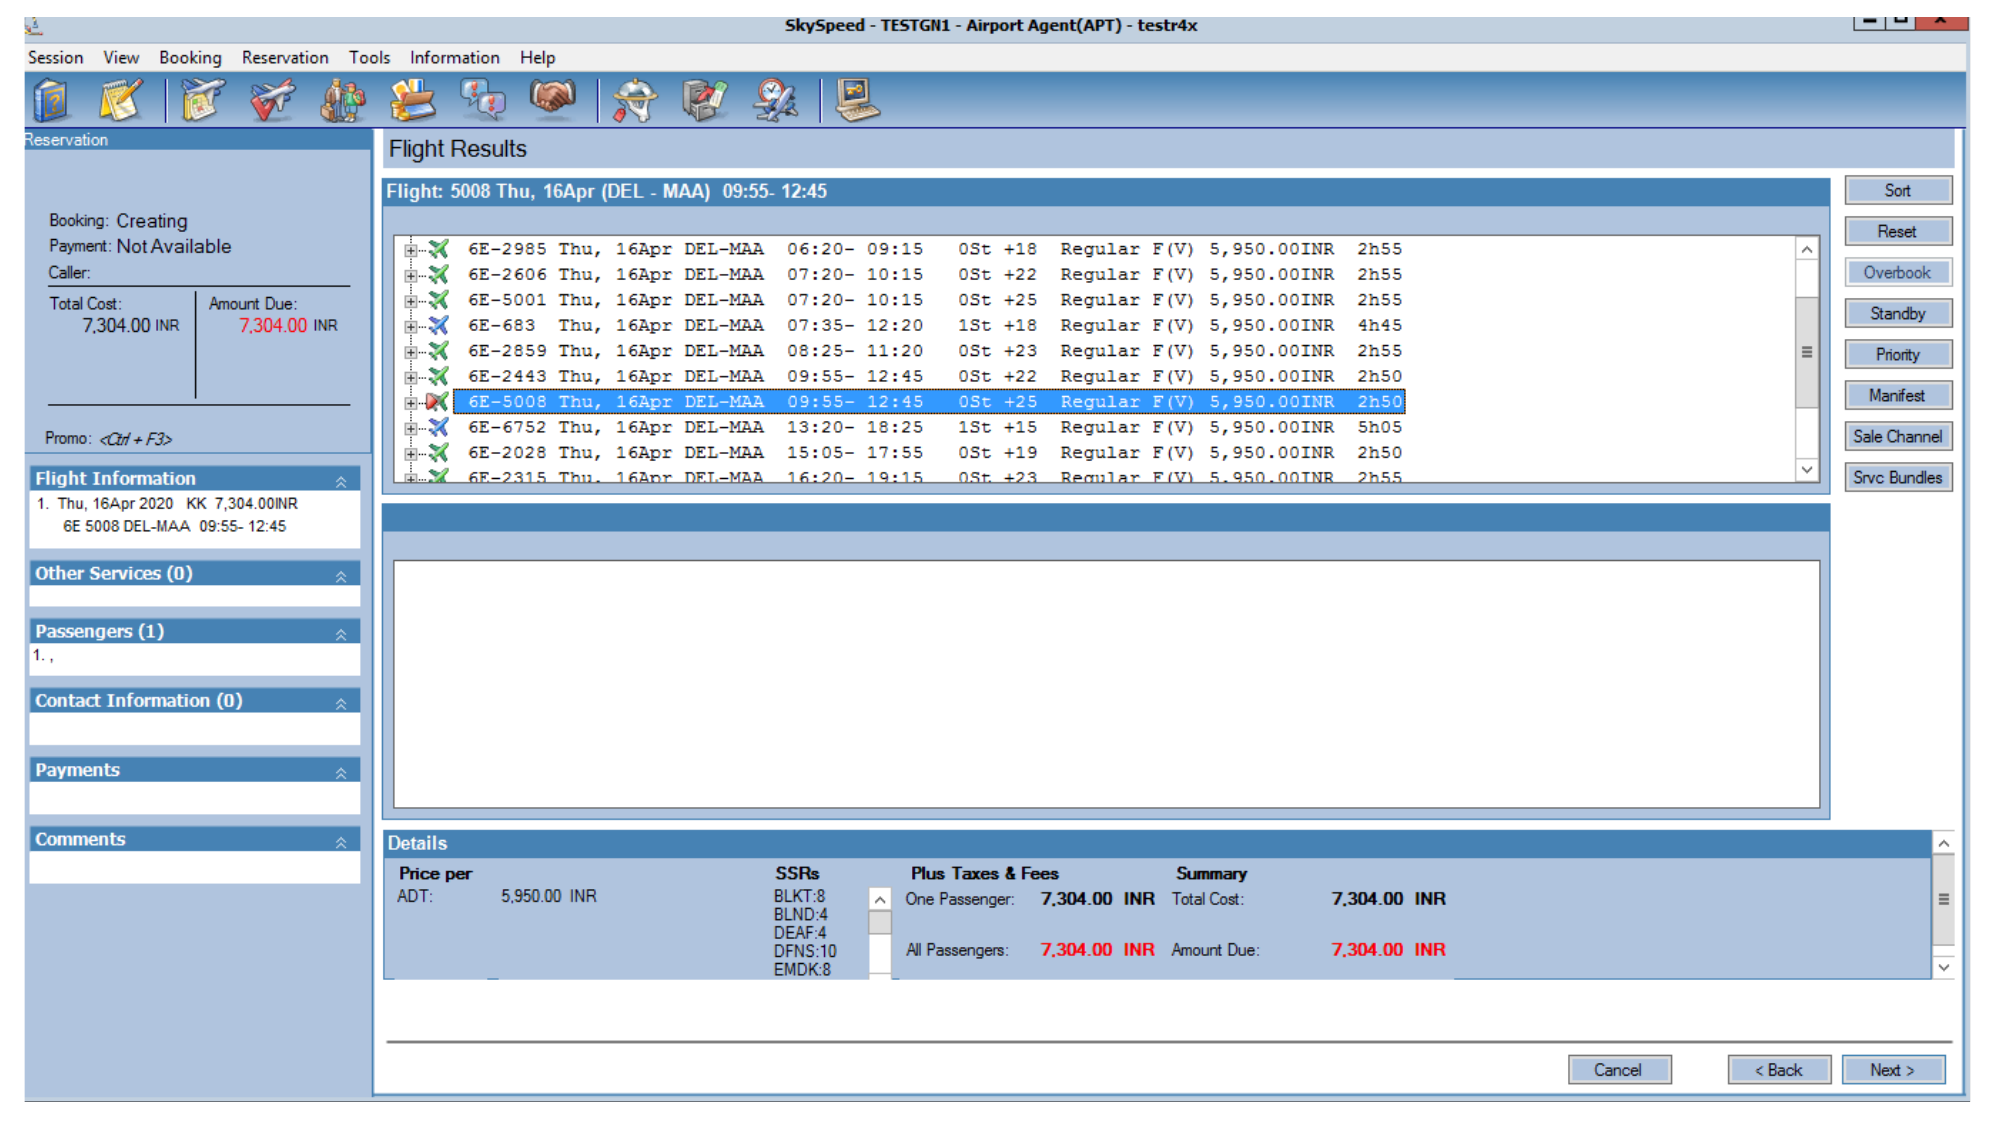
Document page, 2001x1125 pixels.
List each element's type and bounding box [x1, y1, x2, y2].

list [24, 17, 1971, 1102]
